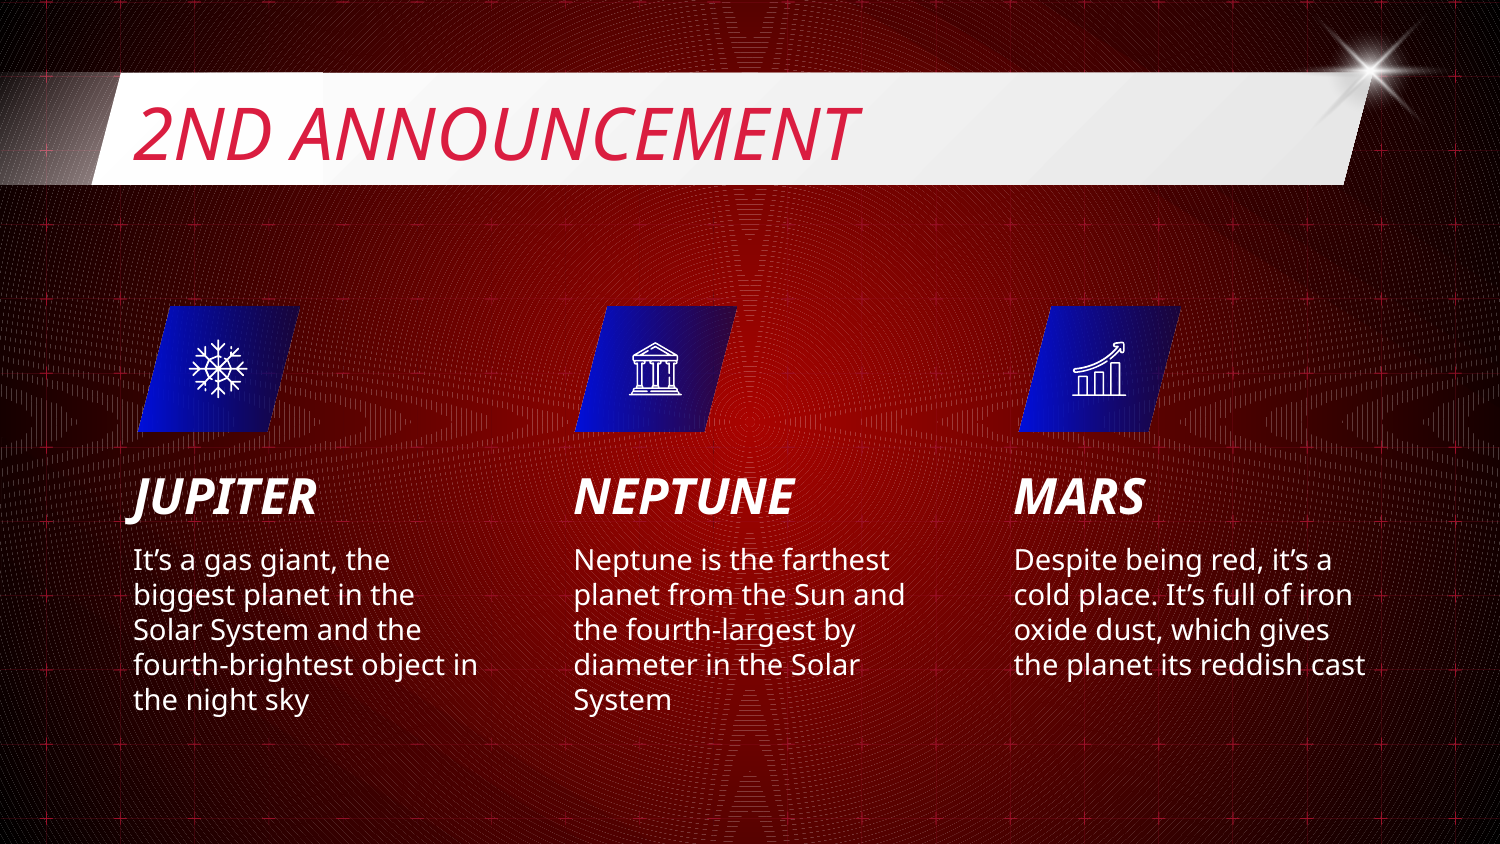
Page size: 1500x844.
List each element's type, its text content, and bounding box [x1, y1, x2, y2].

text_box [1071, 341, 1127, 397]
text_box [628, 342, 682, 396]
text_box [1018, 306, 1181, 432]
text_box [574, 306, 737, 432]
picture [0, 0, 1500, 844]
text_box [0, 72, 1373, 185]
subtitle NEPTUNE [558, 452, 942, 526]
subtitle It’s a gas giant, the biggest planet in the Solar System and the fourth-brightest object in the night sky [118, 526, 502, 690]
subtitle Neptune is the farthest planet from the Sun and the fourth-largest by diameter in the Solar System [558, 526, 942, 690]
subtitle Despite being red, it’s a cold place. It’s full of iron oxide dust, which gives the planet its reddish cast [998, 526, 1382, 690]
text_box [137, 306, 300, 432]
subtitle JUPITER [118, 452, 502, 526]
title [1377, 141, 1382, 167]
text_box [188, 339, 248, 399]
subtitle MARS [998, 452, 1382, 526]
